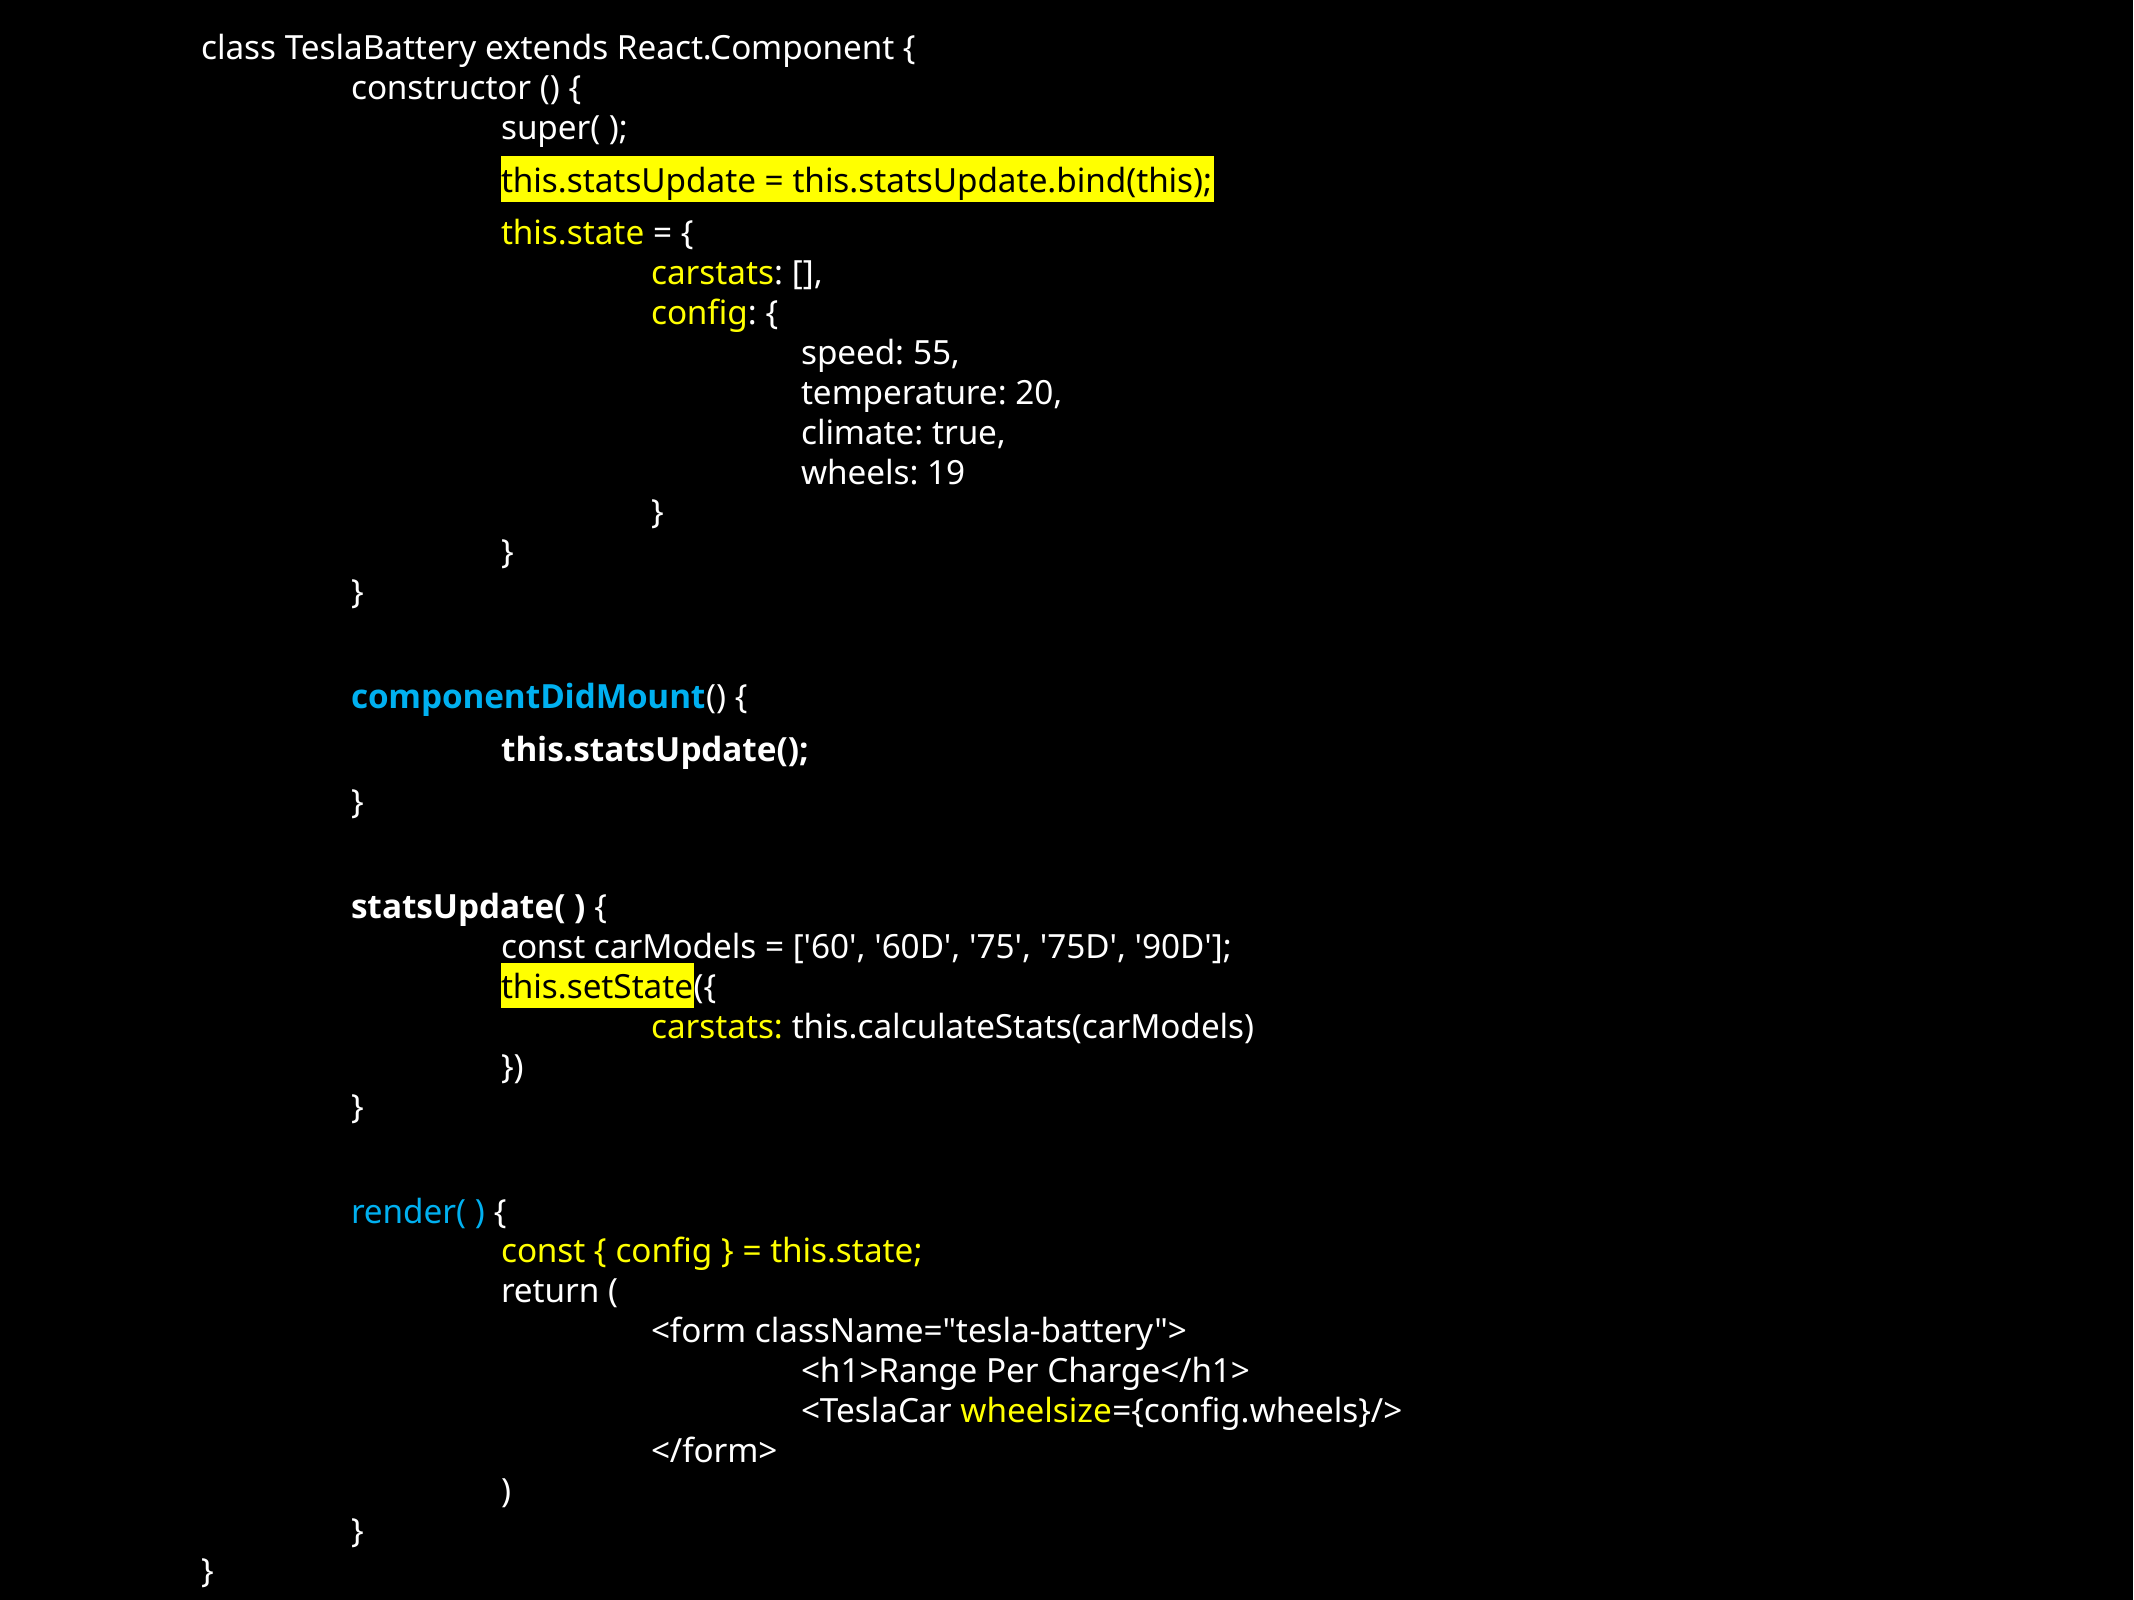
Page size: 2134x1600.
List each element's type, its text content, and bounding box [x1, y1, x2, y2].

list class TeslaBattery extends React.Component { constructor () { super( ); this.statsUpdate = this.statsUpdate.bind(this); this.state = { carstats: [], config: { speed: 55, temperature: 20, climate: true, wheels: 19 } } } componentDidMount() { this.statsUpdate(); } statsUpdate( ) { const carModels = ['60', '60D', '75', '75D', '90D']; this.setState({ carstats: this.calculateStats(carModels) }) } render( ) { const { config } = this.state; return ( <form className="tesla-battery"> <h1>Range Per Charge</h1> <TeslaCar wheelsize={config.wheels}/> </form> ) } } [156, 42, 1978, 1561]
